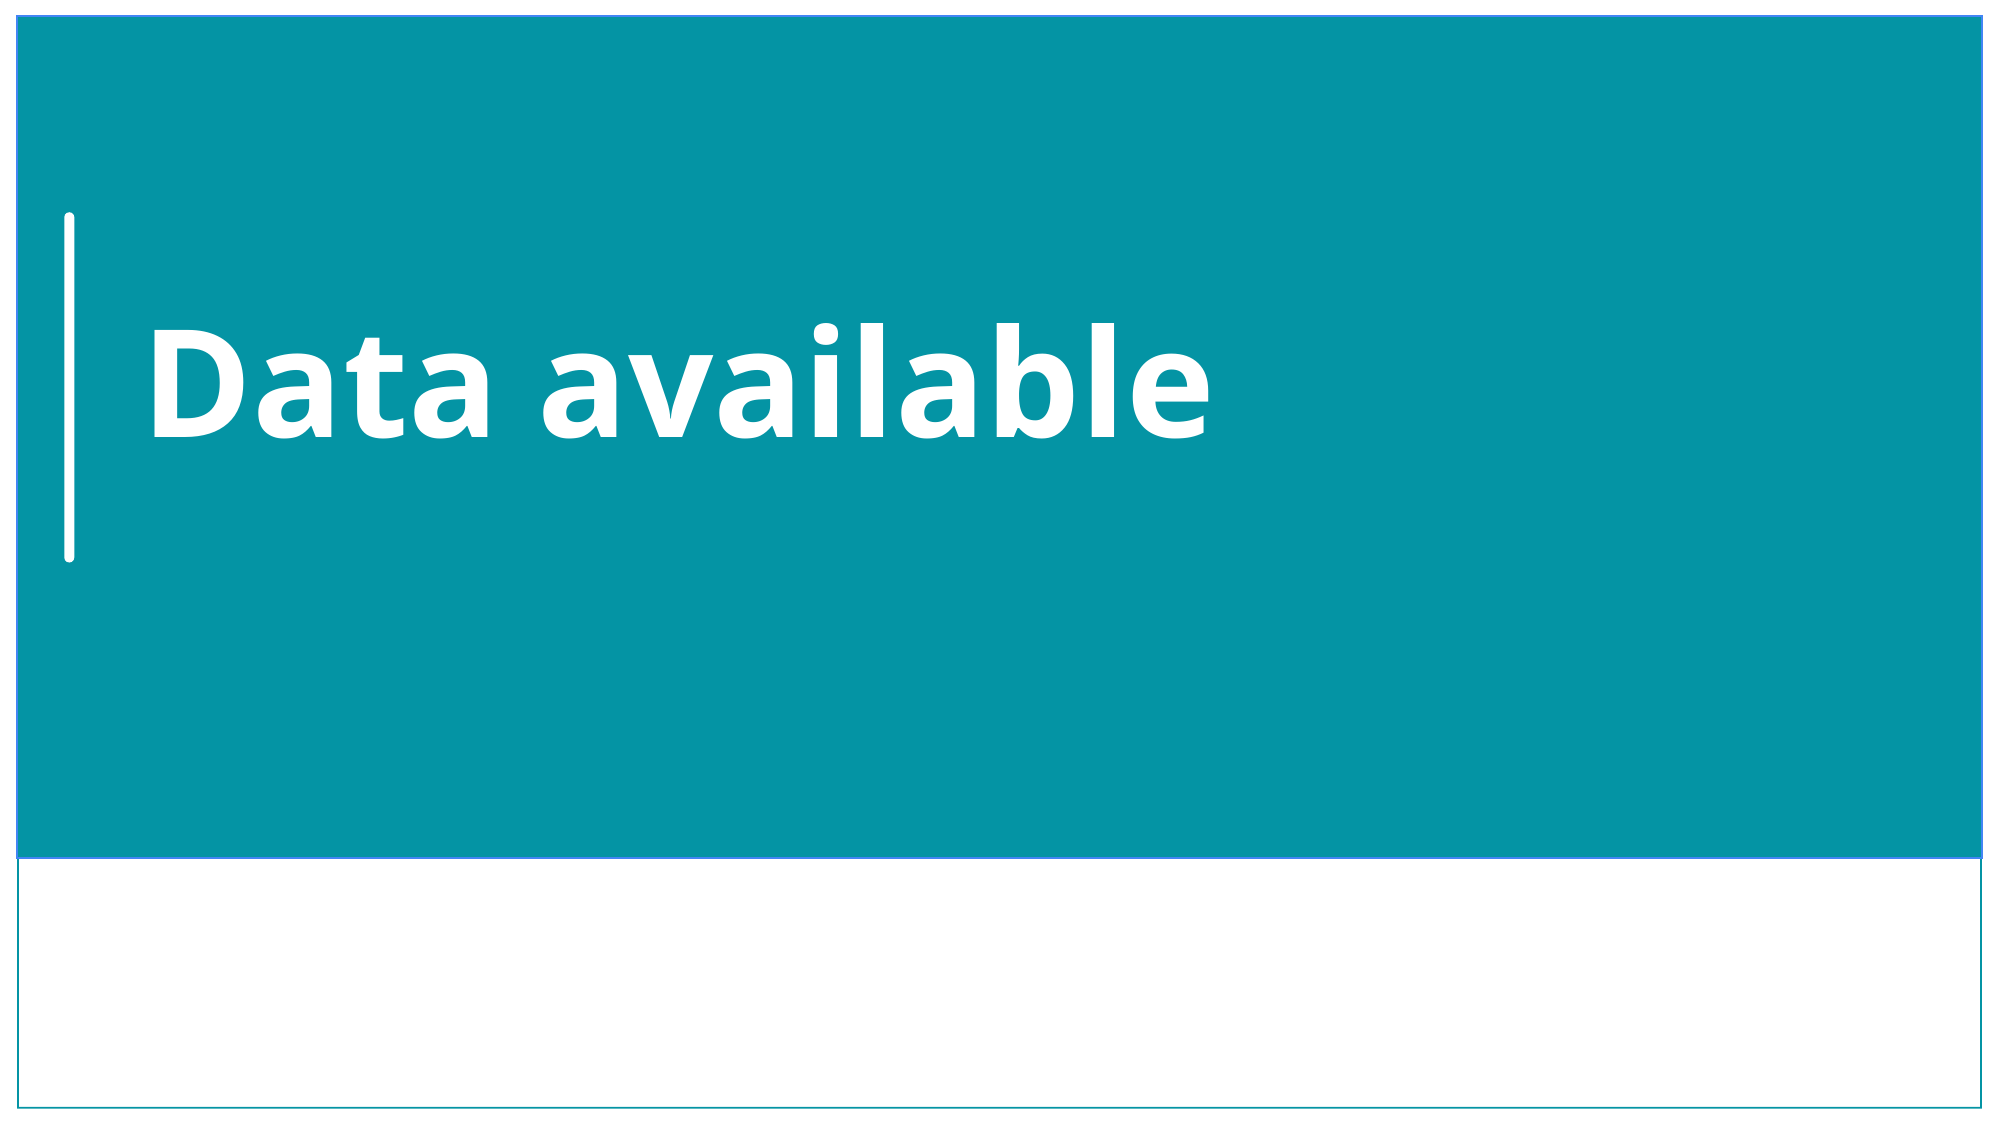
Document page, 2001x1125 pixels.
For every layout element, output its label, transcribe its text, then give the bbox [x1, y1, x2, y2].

text_box [16, 15, 1983, 859]
text_box [64, 212, 75, 563]
text_box Data available [121, 266, 1982, 480]
text_box [16, 859, 1982, 1109]
